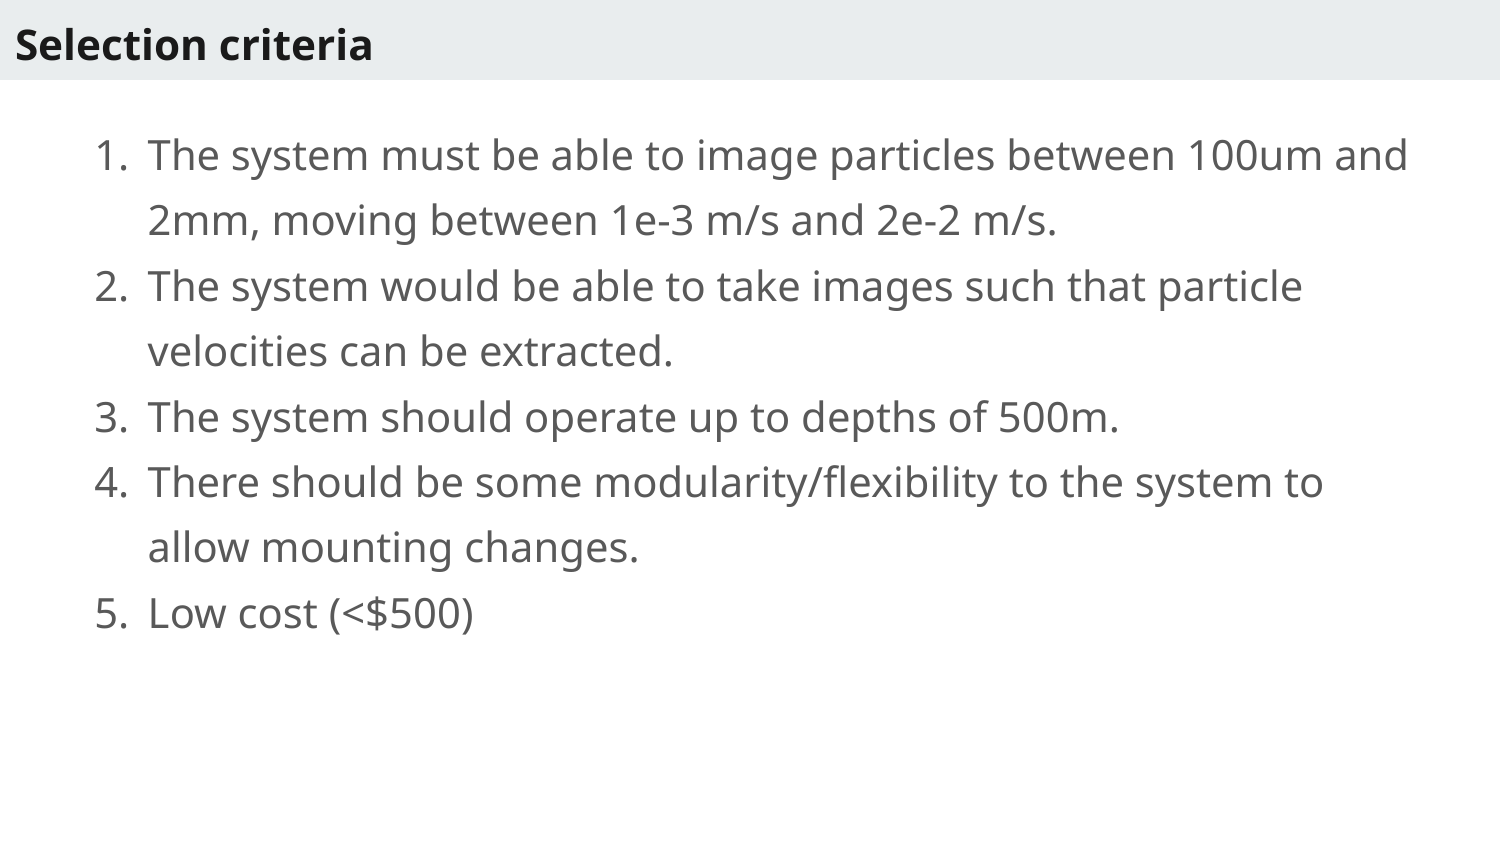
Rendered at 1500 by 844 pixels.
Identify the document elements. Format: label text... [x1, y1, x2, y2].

title Selection criteria [0, 0, 1262, 88]
list The system must be able to image particles between 100um and 2mm, moving between 1e-3 m/s and 2e-2 m/s. The system would be able to take images such that particle velocities can be extracted. The system should operate up to depths of 500m. There should be some modularity/flexibility to the system to allow mounting changes. Low cost (<$500) [67, 101, 1433, 657]
